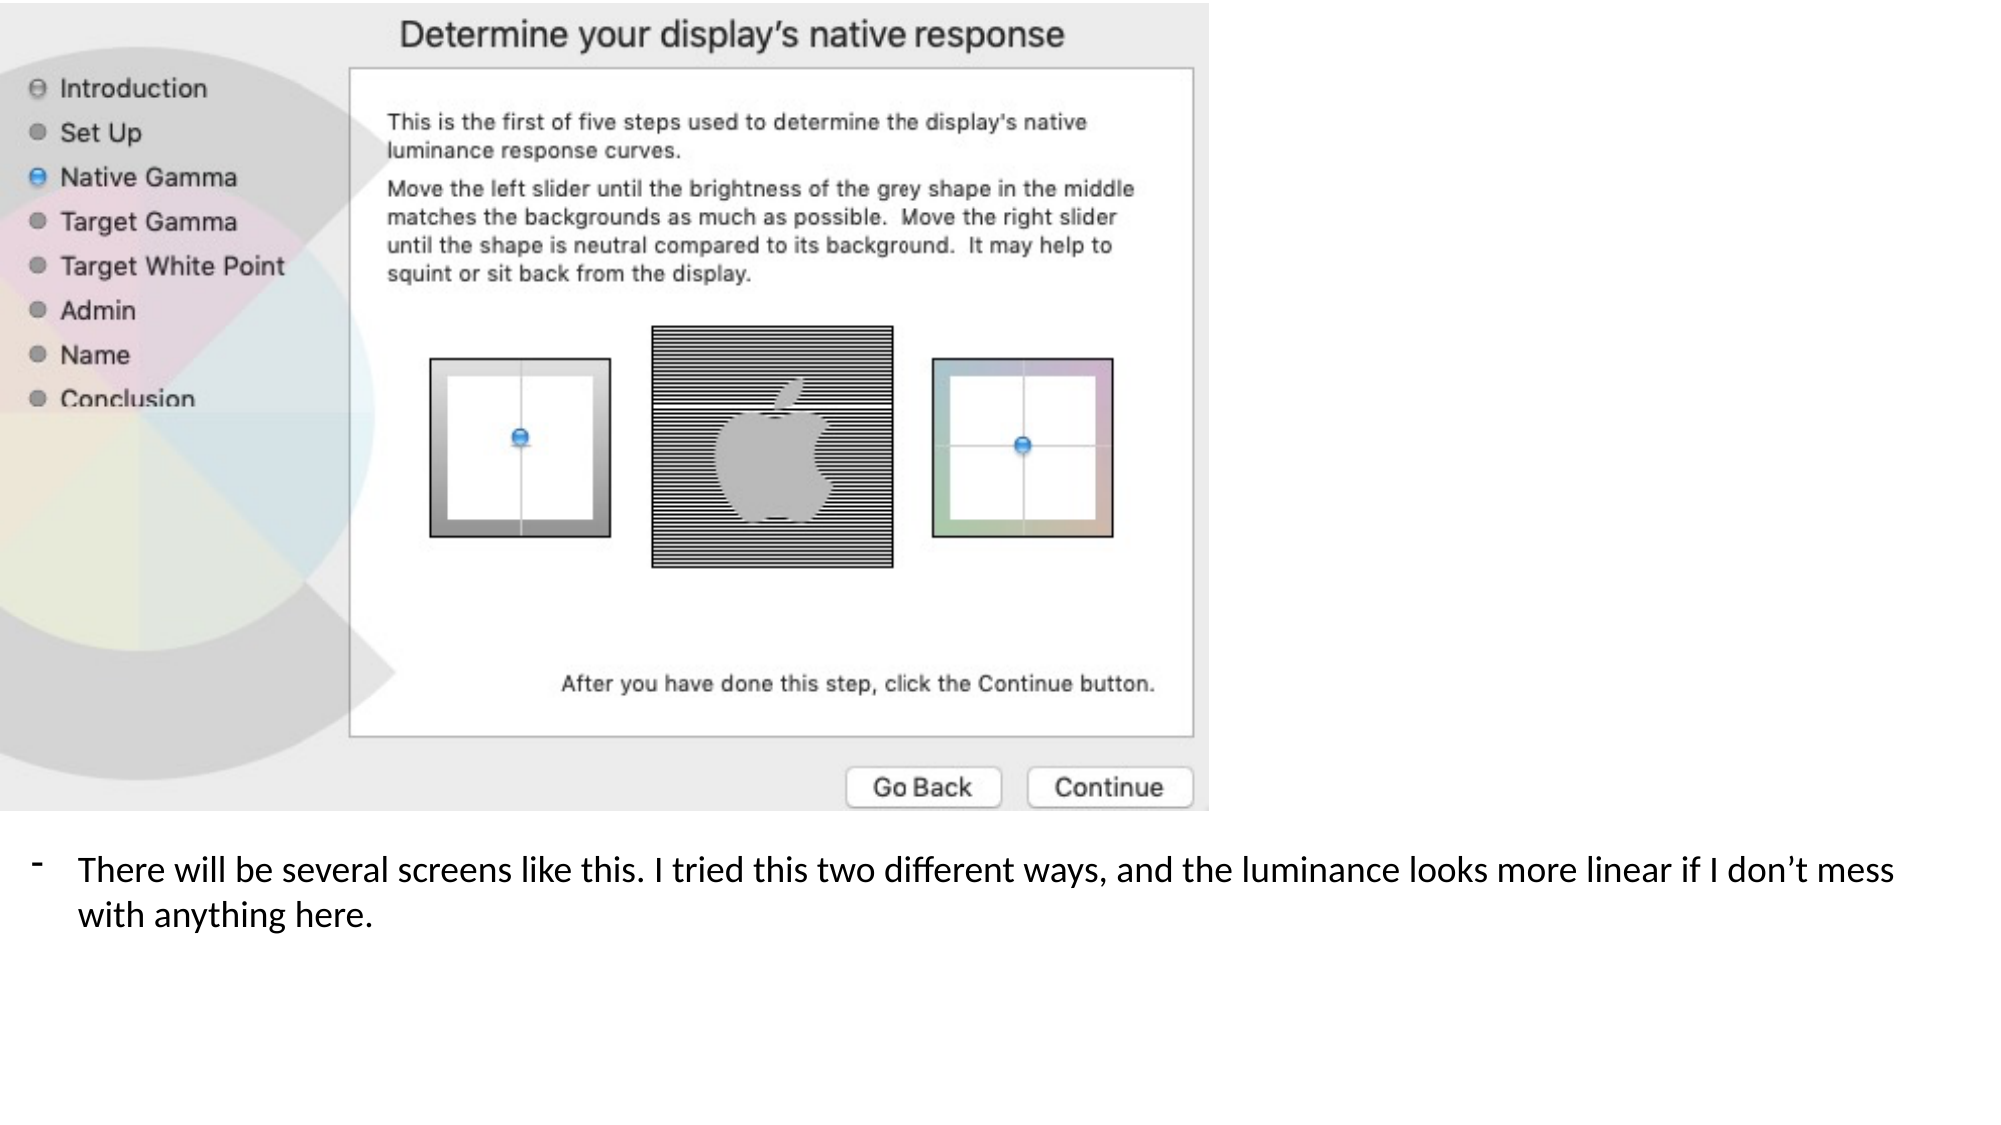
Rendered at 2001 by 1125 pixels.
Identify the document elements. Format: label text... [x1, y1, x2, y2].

picture [0, 3, 1209, 811]
text_box There will be several screens like this. I tried this two different ways, and the luminance looks more linear if I don’t mess with anything here. [16, 837, 1930, 987]
